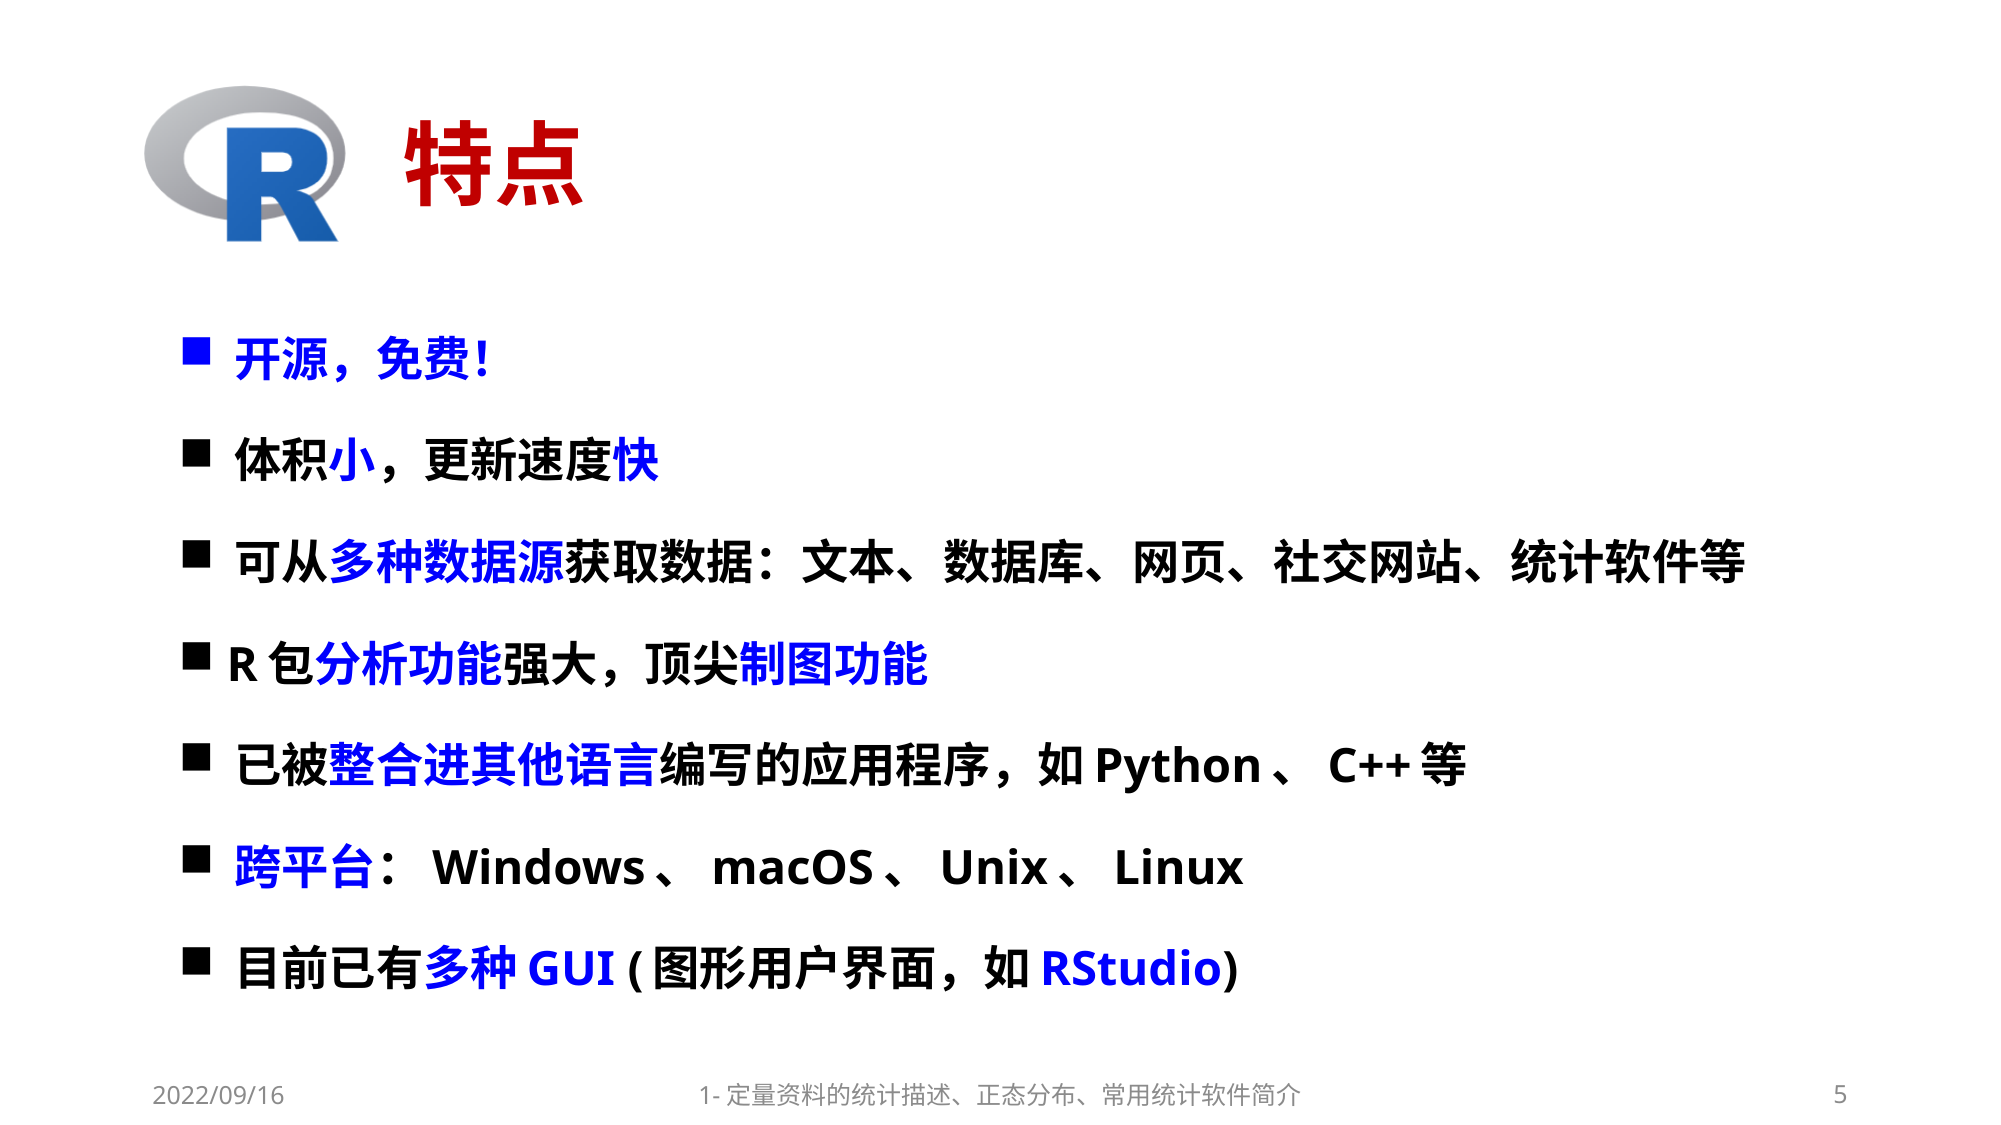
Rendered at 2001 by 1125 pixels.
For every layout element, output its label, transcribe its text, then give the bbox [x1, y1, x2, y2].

text_box 开源，免费！ 体积小，更新速度快 可从多种数据源获取数据：文本、数据库、网页、社交网站、统计软件等 R包分析功能强大，顶尖制图功能 已被整合进其他语言编写的应用程序，如Python、C++等 跨平台：Windows、macOS、Unix、Linux 目前已有多种GUI (图形用户界面，如RStudio) [163, 293, 1889, 1008]
title 特点 [137, 59, 1863, 278]
picture [137, 76, 367, 262]
slide_number 5 [1412, 1065, 1863, 1125]
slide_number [137, 1065, 588, 1125]
footer 1-定量资料的统计描述、正态分布、常用统计软件简介 [644, 1065, 1356, 1125]
